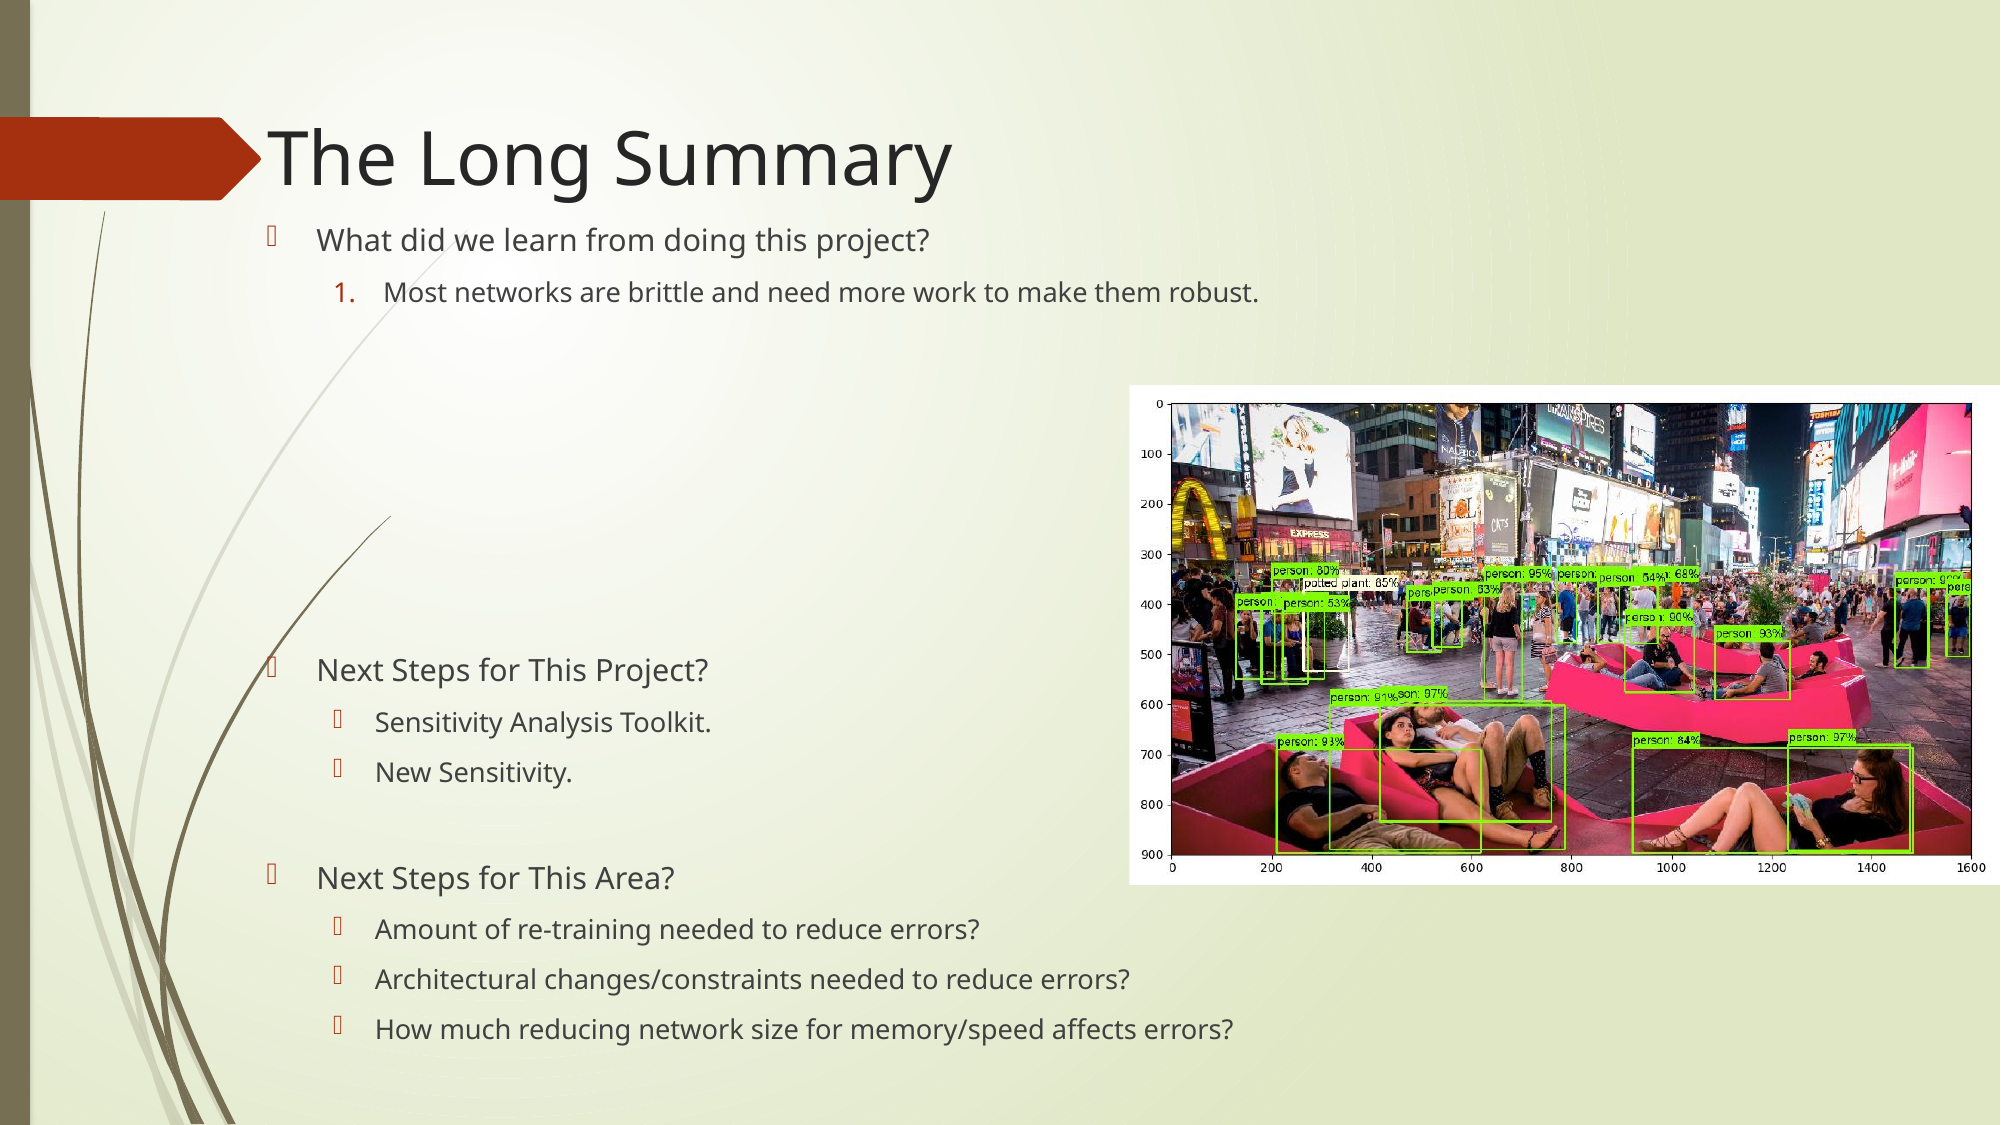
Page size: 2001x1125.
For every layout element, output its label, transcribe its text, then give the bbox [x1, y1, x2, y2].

title The Long Summary [252, 102, 1715, 213]
list What did we learn from doing this project? Most networks are brittle and need more work to make them robust. Next Steps for This Project? Sensitivity Analysis Toolkit. New Sensitivity. Next Steps for This Area? Amount of re-training needed to reduce errors? Architectural changes/constraints needed to reduce errors? How much reducing network size for memory/speed affects errors? [251, 213, 1799, 1092]
picture [1129, 384, 2000, 885]
